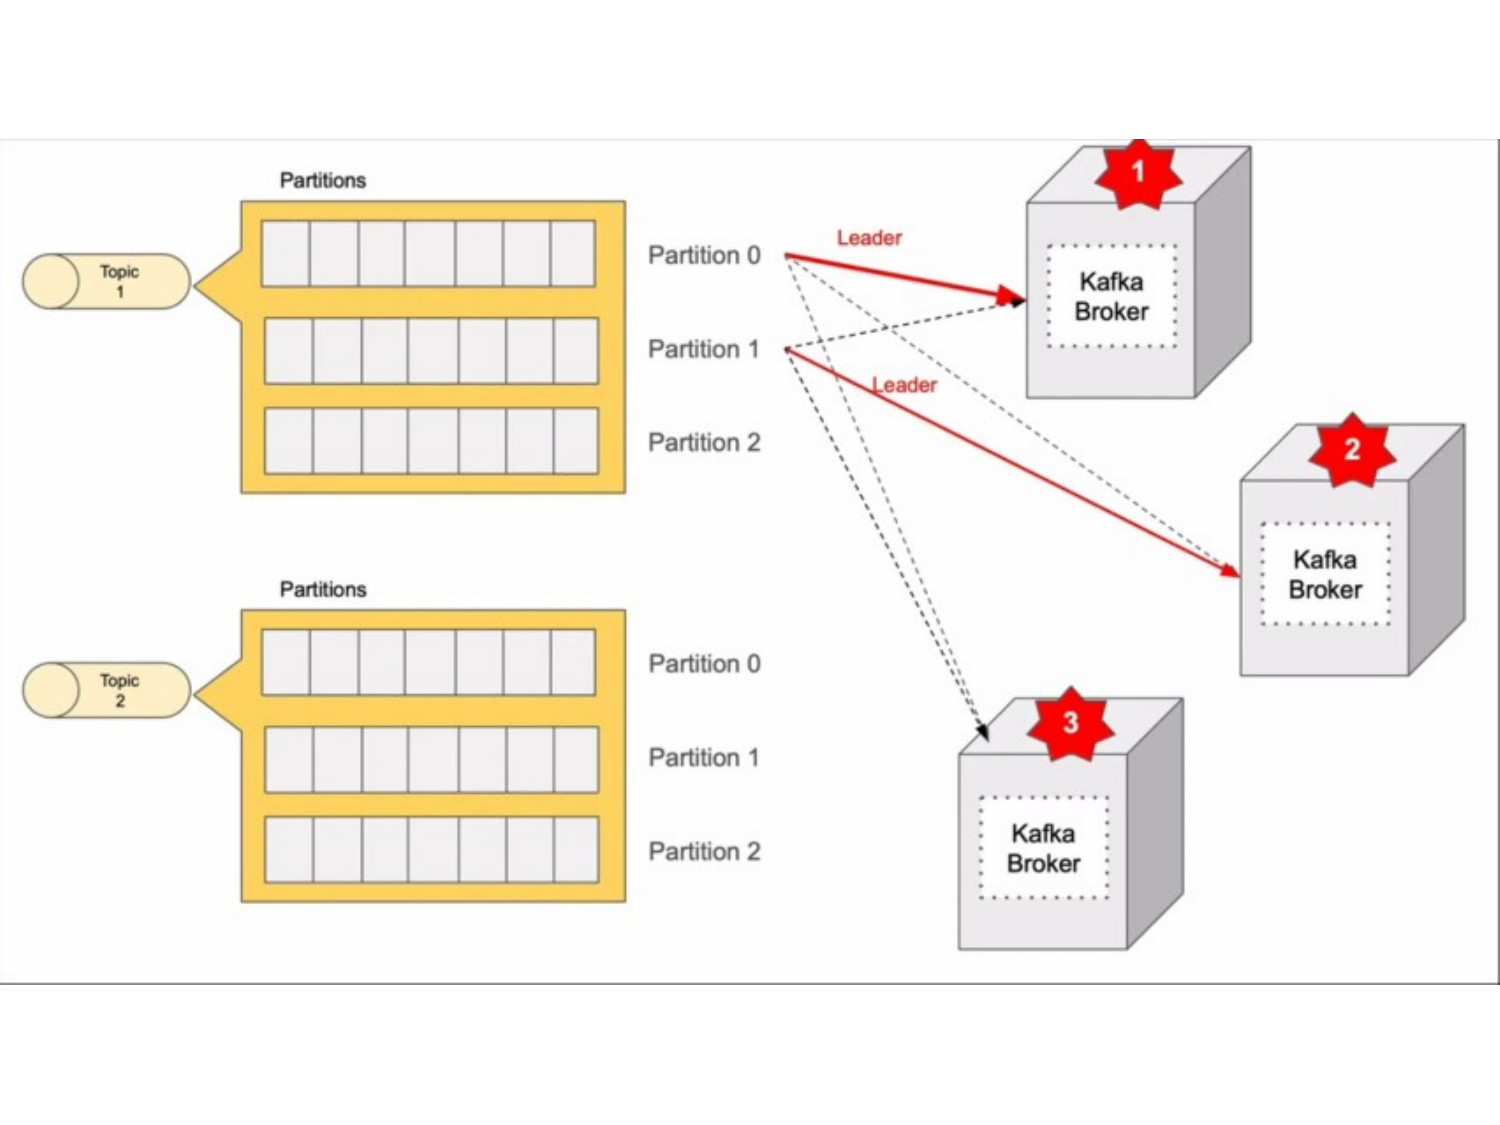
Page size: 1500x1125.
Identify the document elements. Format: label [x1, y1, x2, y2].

picture [0, 139, 1500, 986]
